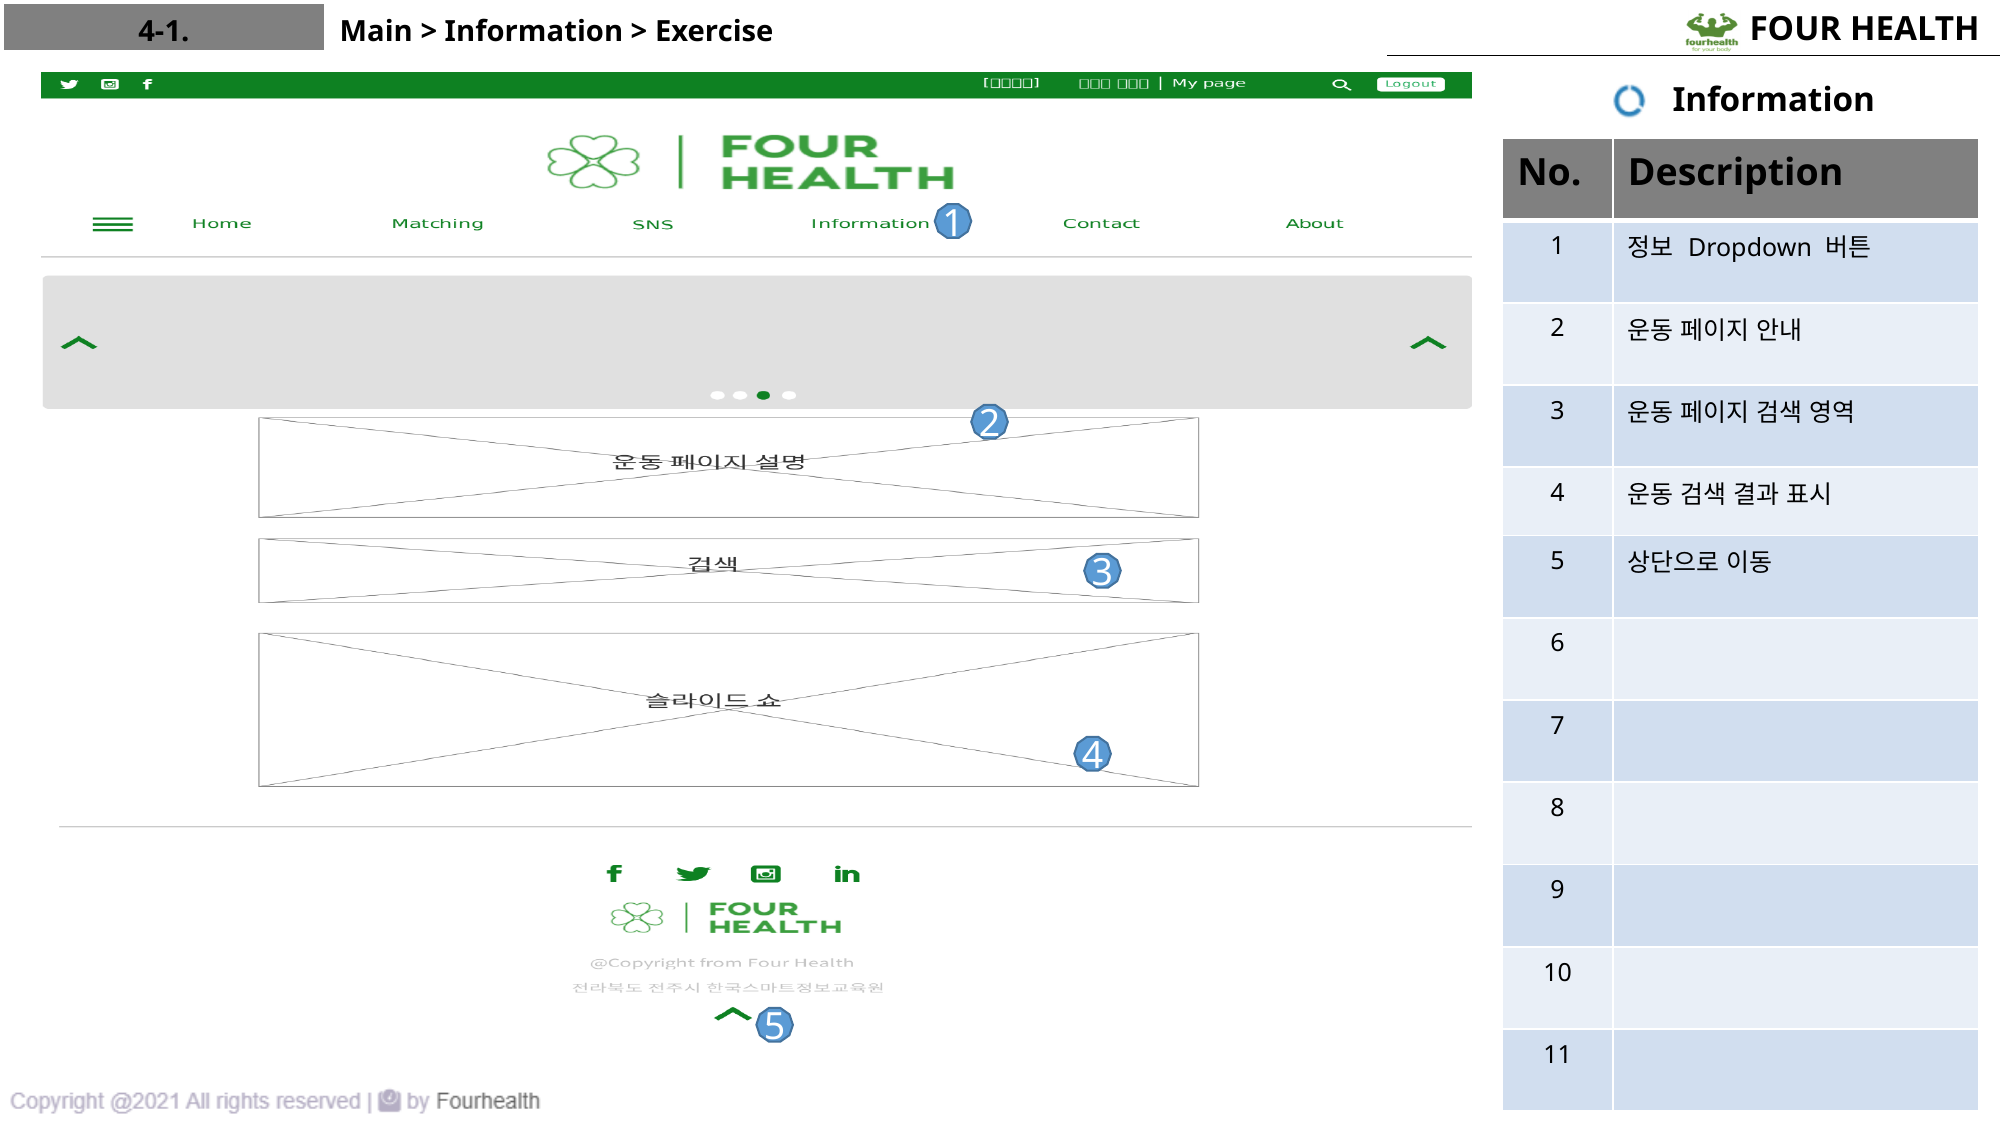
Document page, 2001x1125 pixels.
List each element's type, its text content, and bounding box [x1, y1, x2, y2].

table_cell 2 [1503, 304, 1612, 384]
text_box 5 [755, 1025, 794, 1043]
table_cell [1614, 701, 1978, 781]
table_header Description [1614, 139, 1978, 218]
table_cell [1614, 1030, 1978, 1110]
table_cell 8 [1503, 783, 1612, 864]
table_cell 3 [1503, 386, 1612, 466]
picture [2, 1085, 550, 1125]
table_cell 운동 페이지 검색 영역 [1614, 386, 1978, 466]
table_header 4-1. [4, 4, 324, 50]
table_cell 운동 페이지 안내 [1614, 304, 1978, 384]
table_cell 정보 Dropdown 버튼 [1614, 223, 1978, 302]
table_header Main > Information > Exercise [326, 4, 1385, 50]
table_cell 9 [1503, 865, 1612, 946]
picture [1680, 10, 1741, 52]
table_cell [1614, 783, 1978, 864]
table_cell 11 [1503, 1030, 1612, 1110]
table_cell [1614, 619, 1978, 699]
table_cell 6 [1503, 619, 1612, 699]
text_box Information [1657, 71, 2000, 126]
table_cell 4 [1503, 468, 1612, 535]
table_cell 1 [1503, 223, 1612, 302]
picture [41, 71, 1472, 1025]
table_cell 7 [1503, 701, 1612, 781]
picture [1606, 71, 1658, 123]
table_cell [1614, 865, 1978, 946]
table_cell 5 [1503, 536, 1612, 617]
table_header No. [1503, 139, 1612, 218]
table_cell 10 [1503, 948, 1612, 1028]
text_box FOUR HEALTH [1734, 0, 2000, 55]
table_cell 상단으로 이동 [1614, 536, 1978, 617]
table_cell 운동 검색 결과 표시 [1614, 468, 1978, 535]
table_cell [1614, 948, 1978, 1028]
